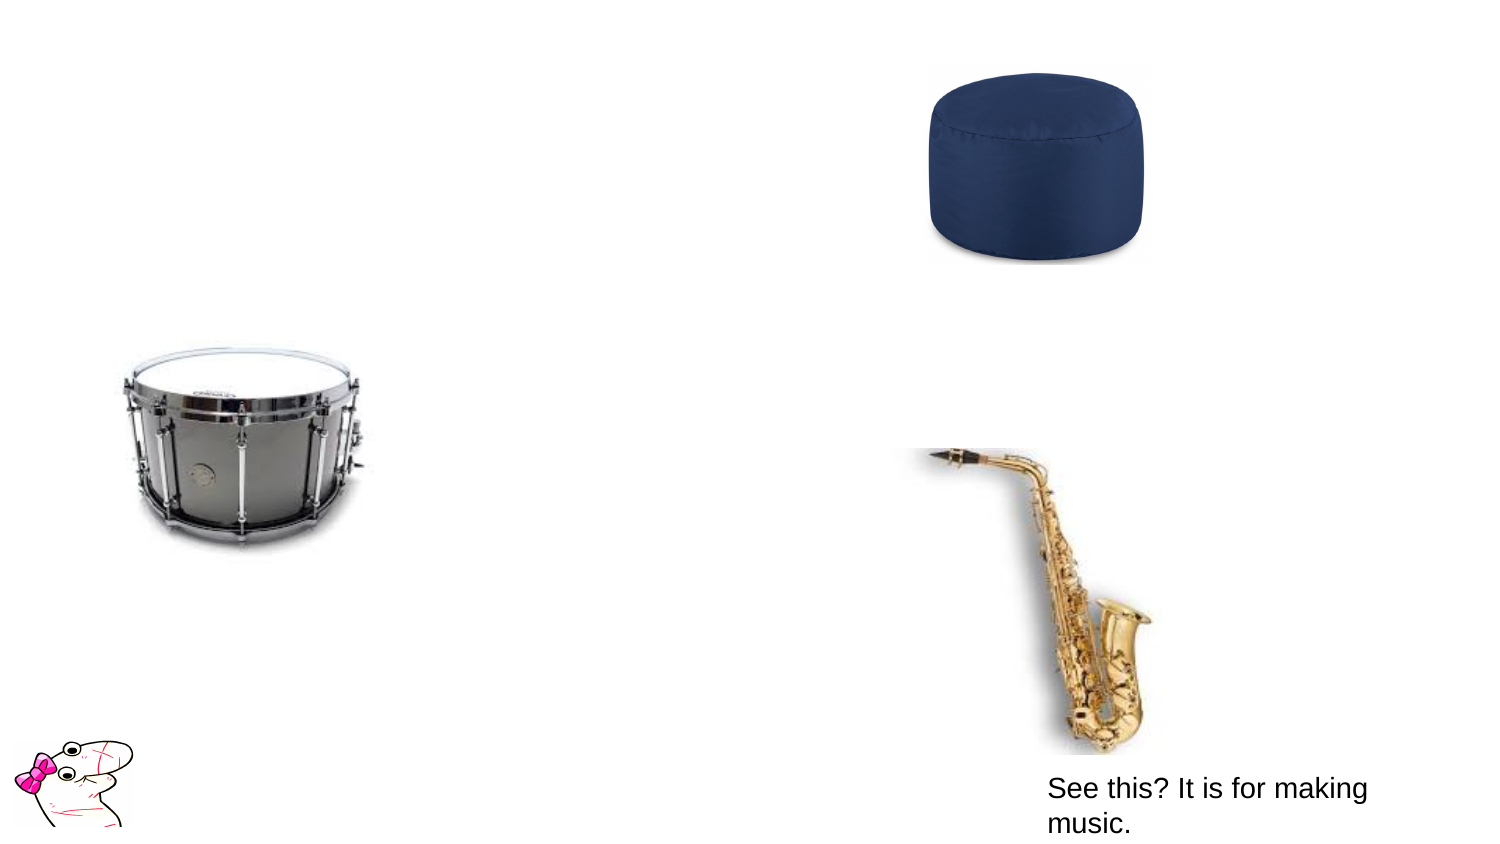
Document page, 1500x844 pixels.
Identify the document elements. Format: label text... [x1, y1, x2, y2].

picture [921, 64, 1153, 265]
picture [14, 739, 134, 827]
picture [888, 448, 1195, 755]
text_box See this? It is for making music. [1032, 754, 1423, 844]
picture [47, 317, 434, 575]
